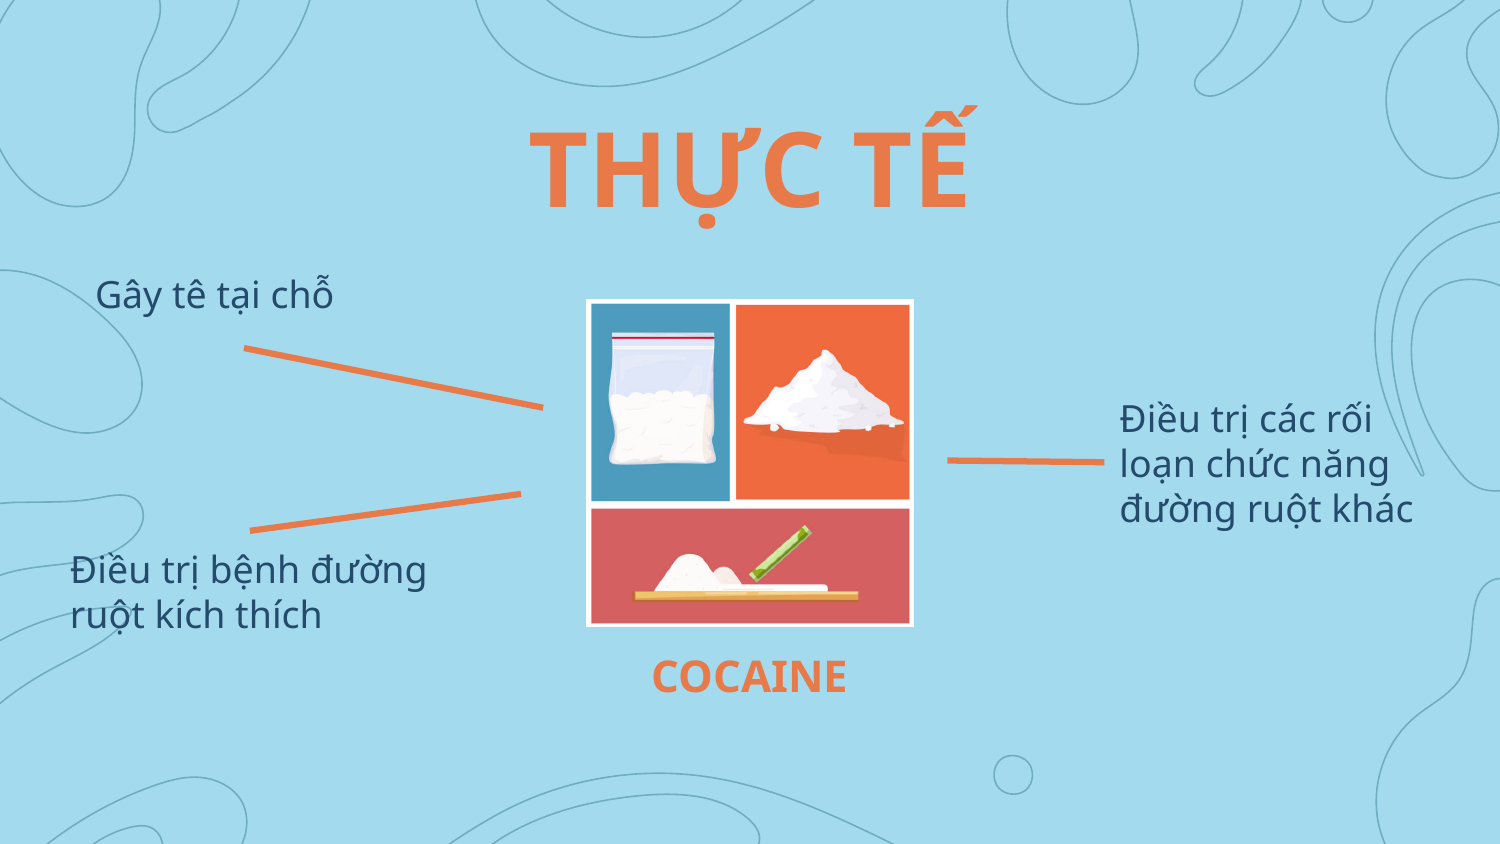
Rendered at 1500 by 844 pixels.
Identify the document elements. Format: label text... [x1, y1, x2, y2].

picture [585, 298, 915, 628]
title COCAINE [570, 634, 930, 713]
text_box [249, 493, 522, 532]
text_box Điều trị bệnh đường ruột kích thích [55, 530, 445, 651]
text_box Điều trị các rối loạn chức năng đường ruột khác [1104, 379, 1433, 545]
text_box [243, 347, 544, 408]
title THỰC TẾ [116, 88, 1383, 167]
list Gây tê tại chỗ [80, 256, 408, 349]
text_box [947, 460, 1105, 464]
